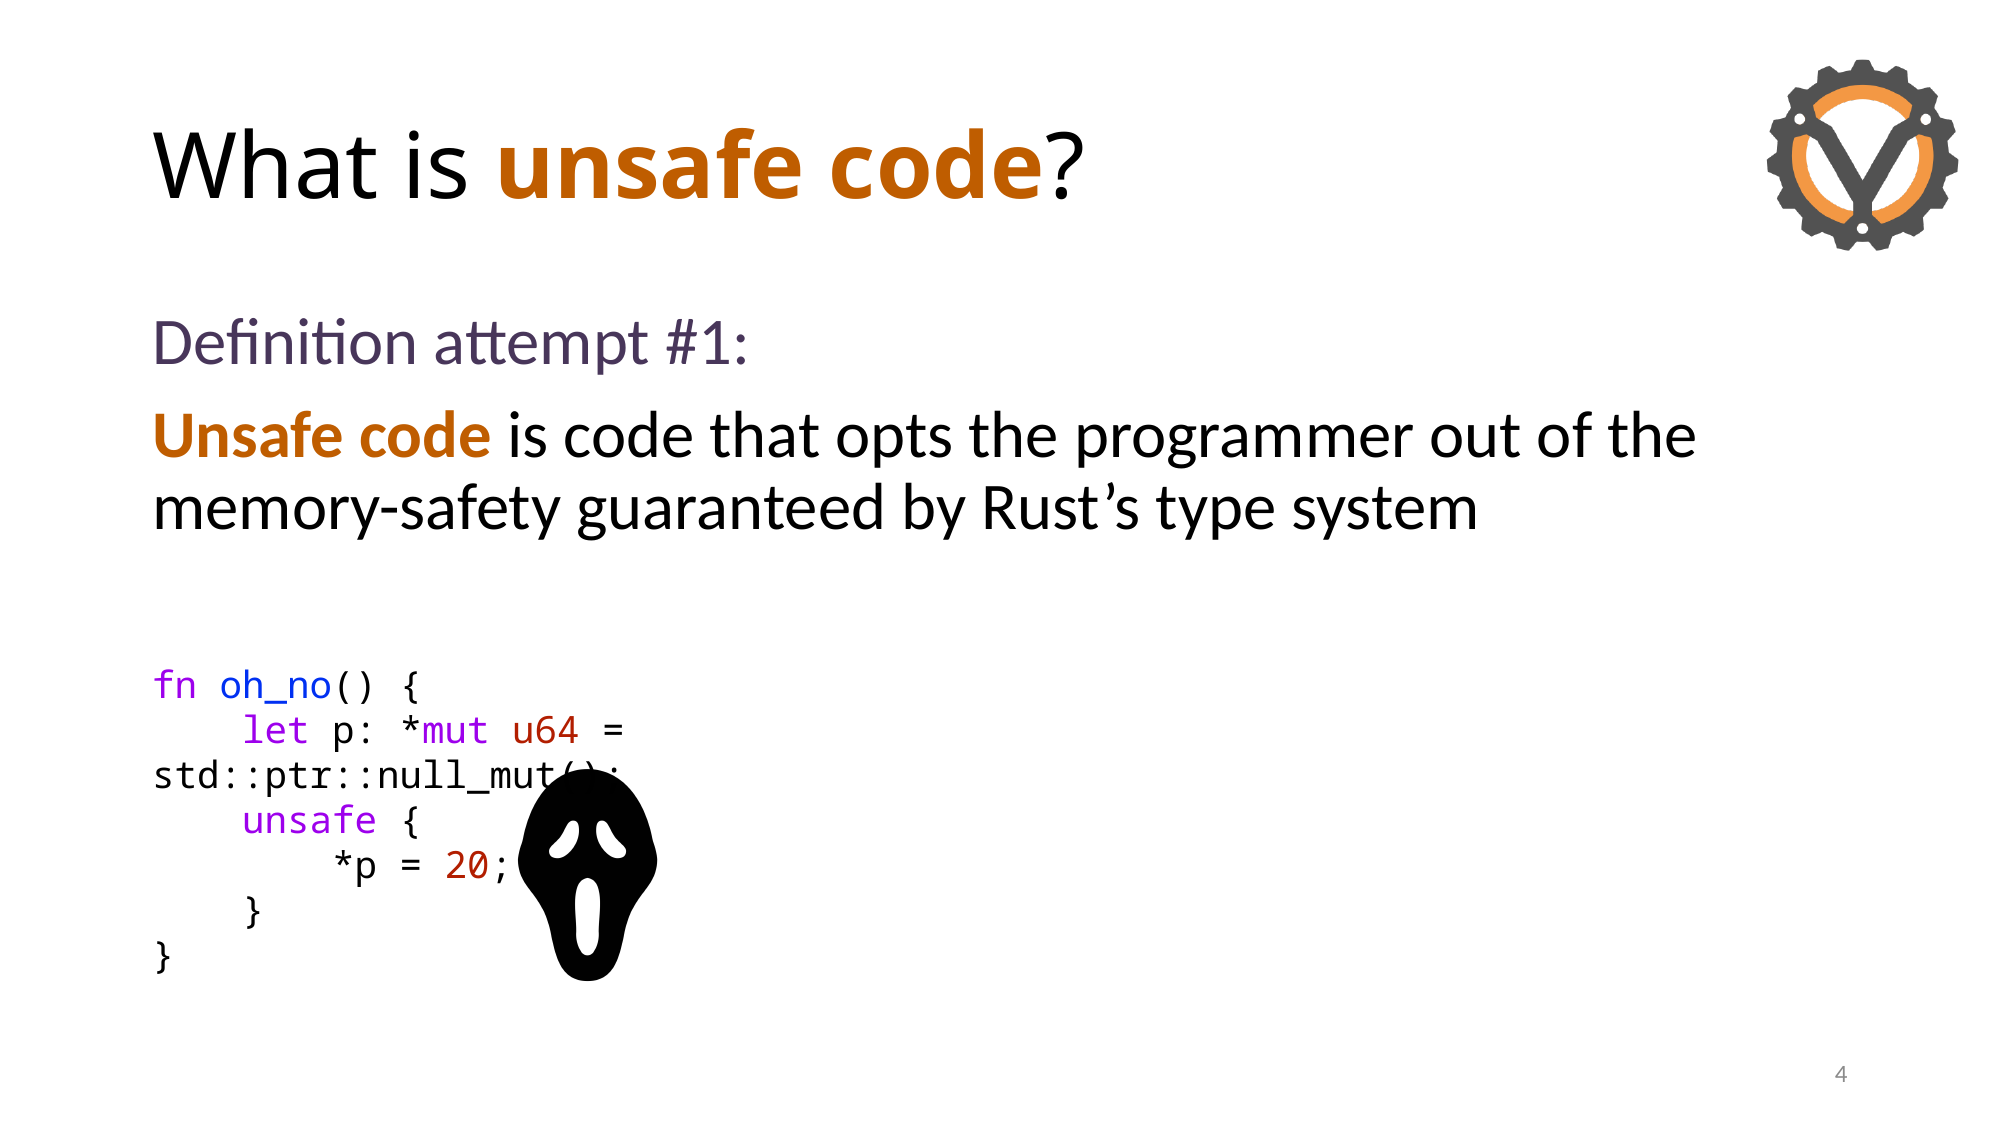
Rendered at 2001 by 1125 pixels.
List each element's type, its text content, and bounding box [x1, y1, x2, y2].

slide_number 4 [1412, 1042, 1863, 1103]
text_box fn oh_no() { let p: *mut u64 = std::ptr::null_mut(); unsafe { *p = 20; } } [137, 653, 1129, 983]
picture [401, 688, 774, 1062]
picture [1766, 59, 1959, 252]
list Definition attempt #1: Unsafe code is code that opts the programmer out of the memory-safety guaranteed by Rust’s type system [137, 299, 1863, 1014]
title What is unsafe code? [137, 59, 1751, 278]
